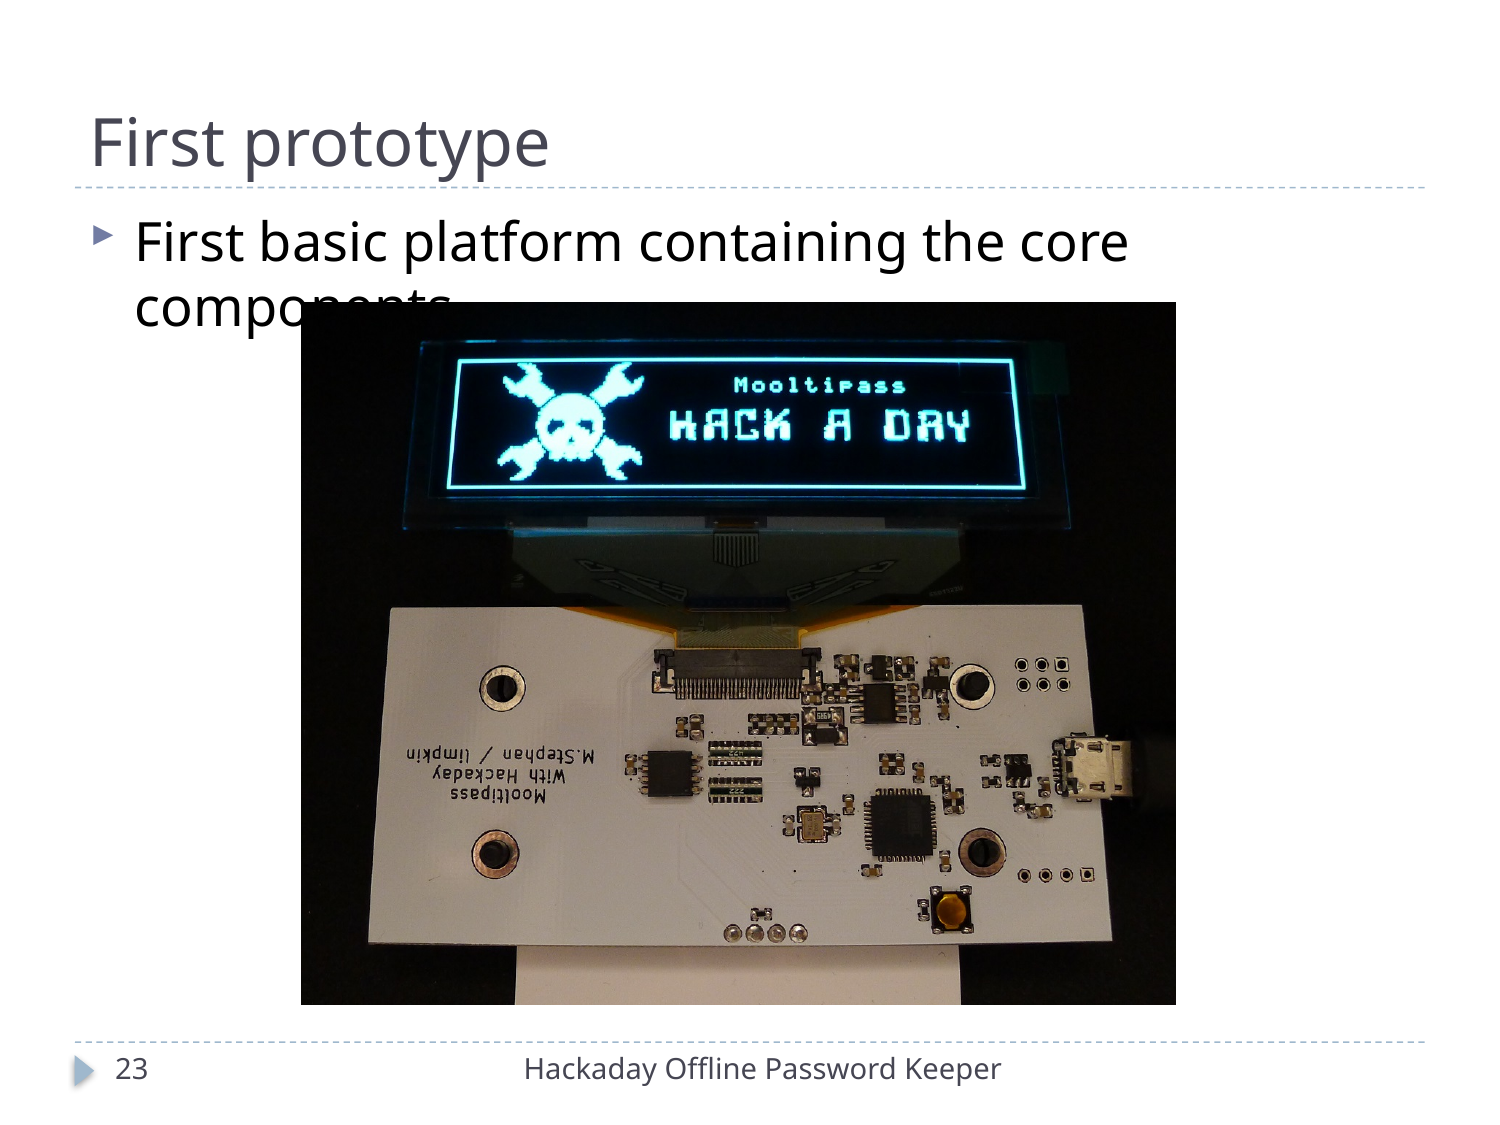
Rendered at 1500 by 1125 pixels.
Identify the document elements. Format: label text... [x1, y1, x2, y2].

slide_number 23 [100, 1042, 426, 1103]
list First basic platform containing the core components [75, 200, 1425, 1010]
picture [300, 302, 1176, 1005]
title First prototype [75, 24, 1425, 188]
footer Hackaday Offline Password Keeper [475, 1042, 1051, 1103]
